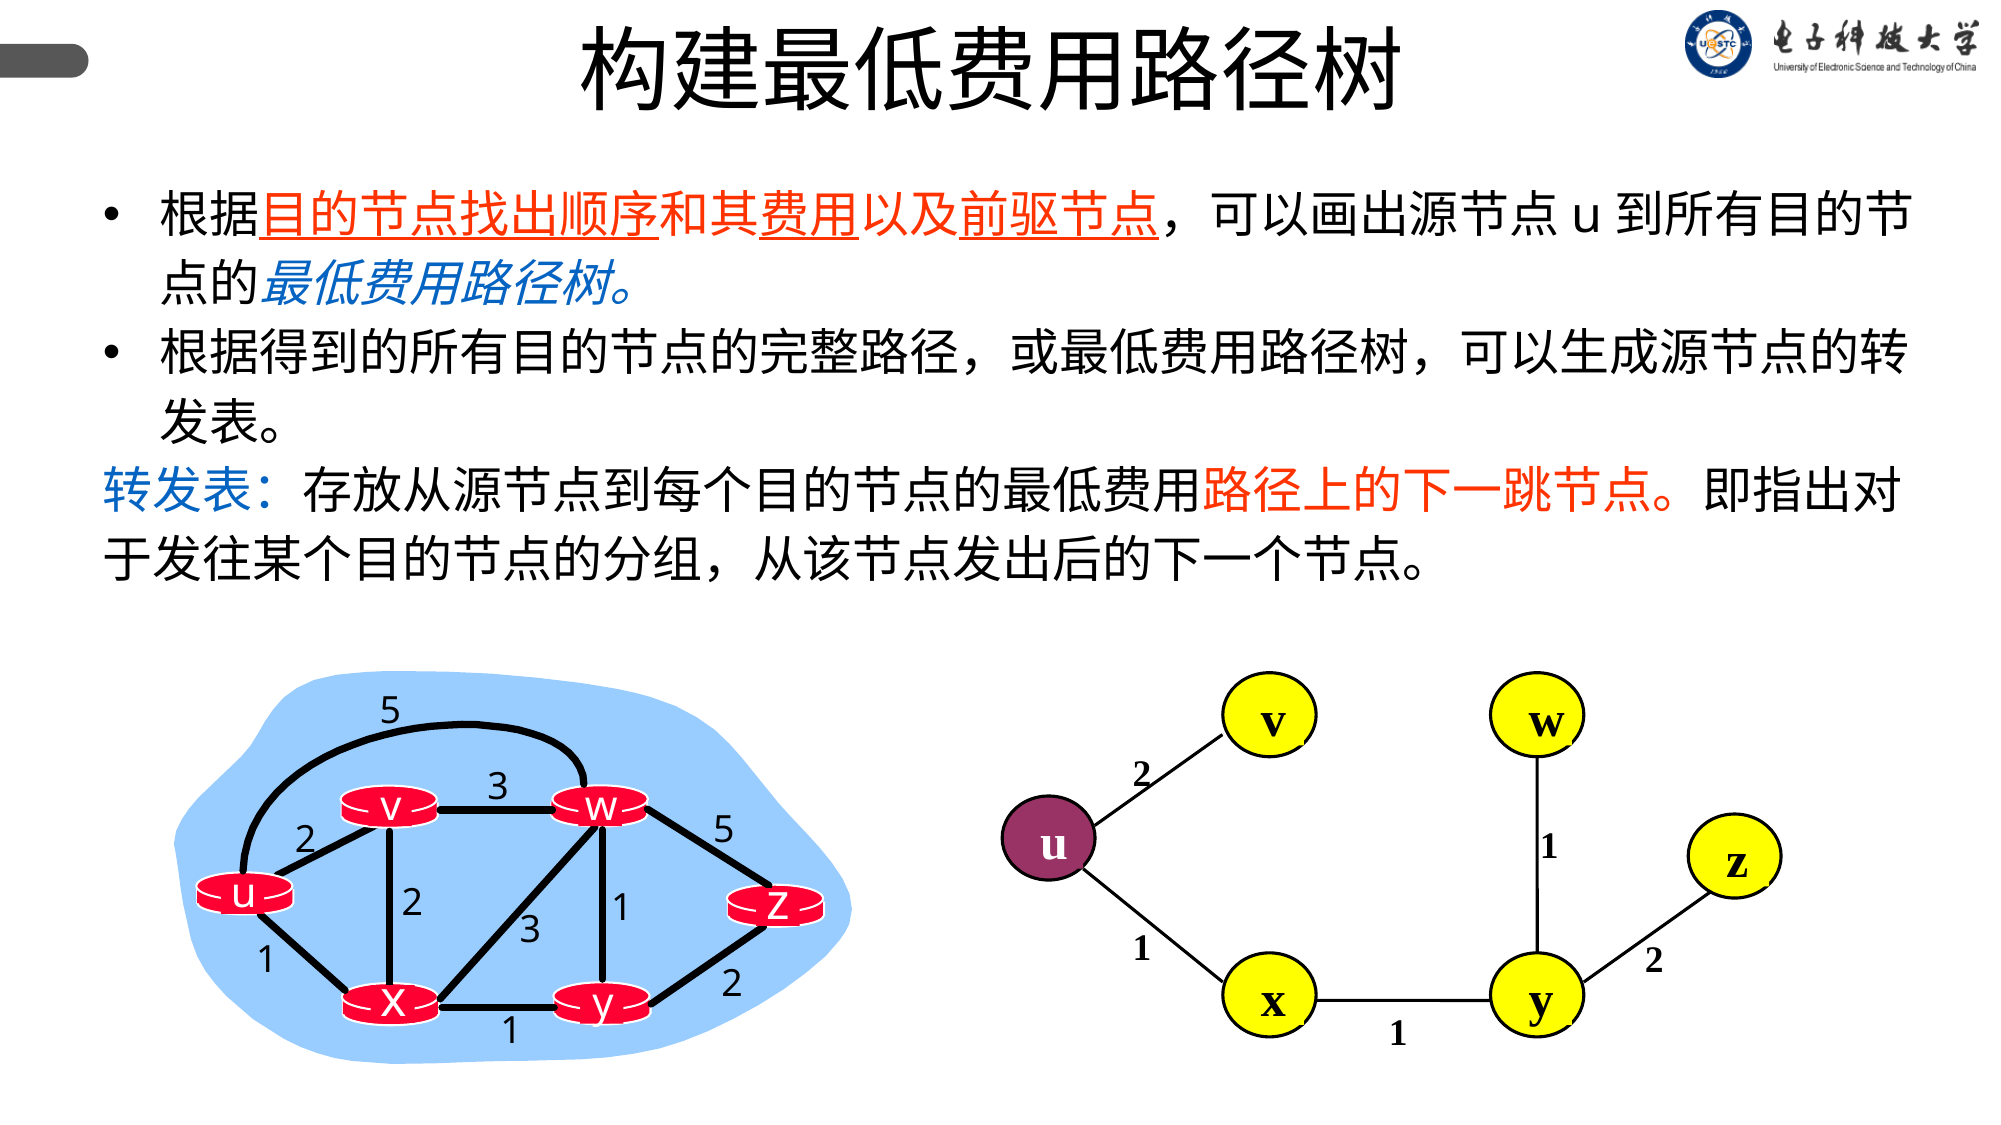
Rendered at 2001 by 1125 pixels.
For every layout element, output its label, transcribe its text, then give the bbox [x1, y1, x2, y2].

picture [1685, 10, 1979, 17]
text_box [1002, 672, 1782, 1055]
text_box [173, 671, 853, 1066]
text_box 根据目的节点找出顺序和其费用以及前驱节点，可以画出源节点u到所有目的节点的最低费用路径树。 根据得到的所有目的节点的完整路径，或最低费用路径树，可以生成源节点的转发表。 转发表：存放从源节点到每个目的节点的最低费用路径上的下一跳节点。即指出对于发往某个目的节点的分组，从该节点发出后的下一个节点。 [88, 166, 1943, 596]
title 构建最低费用路径树 [0, 17, 1983, 205]
